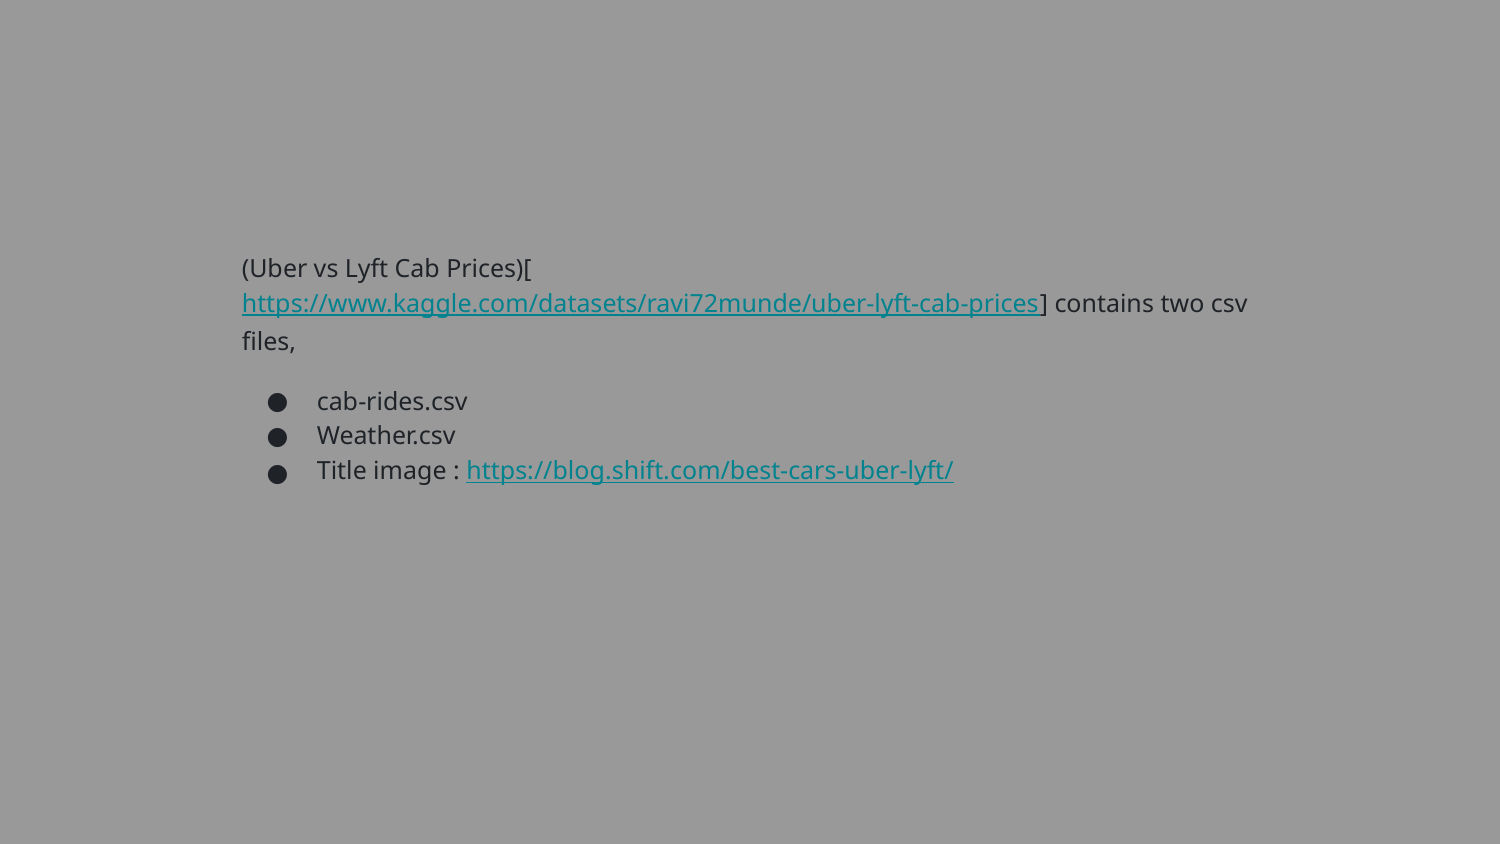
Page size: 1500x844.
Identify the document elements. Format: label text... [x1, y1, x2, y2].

list (Uber vs Lyft Cab Prices)[https://www.kaggle.com/datasets/ravi72munde/uber-lyft-cab-prices] contains two csv files, cab-rides.csv Weather.csv Title image : https://blog.shift.com/best-cars-uber-lyft/ [226, 232, 1287, 742]
